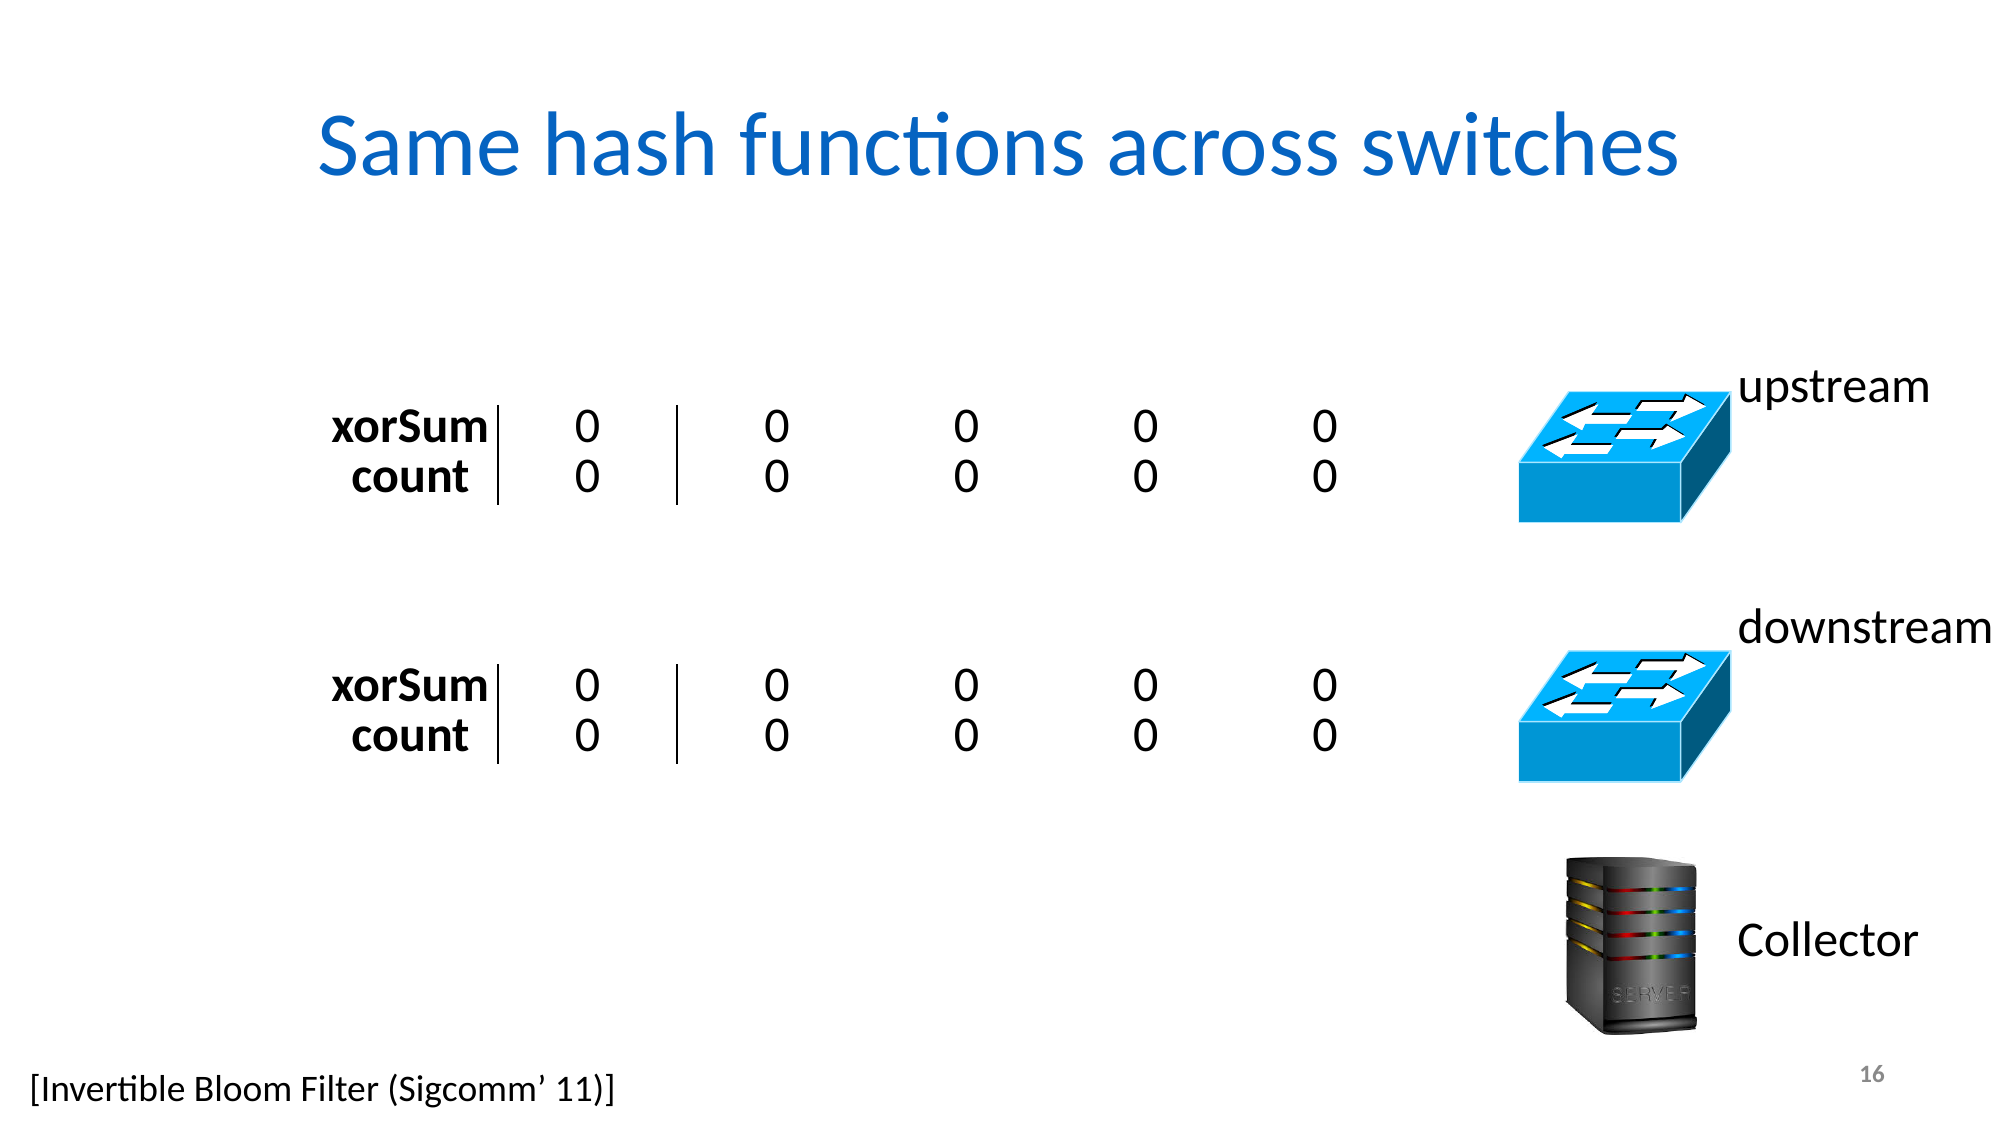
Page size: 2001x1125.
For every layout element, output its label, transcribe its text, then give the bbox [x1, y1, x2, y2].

table_header 0 0 [678, 405, 877, 505]
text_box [1518, 345, 2000, 1035]
table_header 0 0 [1235, 405, 1415, 505]
table_header 0 0 [499, 405, 676, 505]
title Same hash functions across switches [99, 44, 1901, 233]
table_header 0 0 [499, 664, 676, 764]
table_header xorSum count [323, 405, 497, 505]
table_header 0 0 [877, 405, 1056, 505]
table_header 0 0 [1235, 664, 1415, 764]
table_header xorSum count [323, 664, 497, 764]
table_header 0 0 [678, 664, 877, 764]
table_header 0 0 [1056, 405, 1235, 505]
table_header 0 0 [877, 664, 1056, 764]
table_header 0 0 [1056, 664, 1235, 764]
slide_number 16 [1433, 1042, 1900, 1103]
text_box [Invertible Bloom Filter (Sigcomm’ 11)] [14, 1057, 632, 1117]
